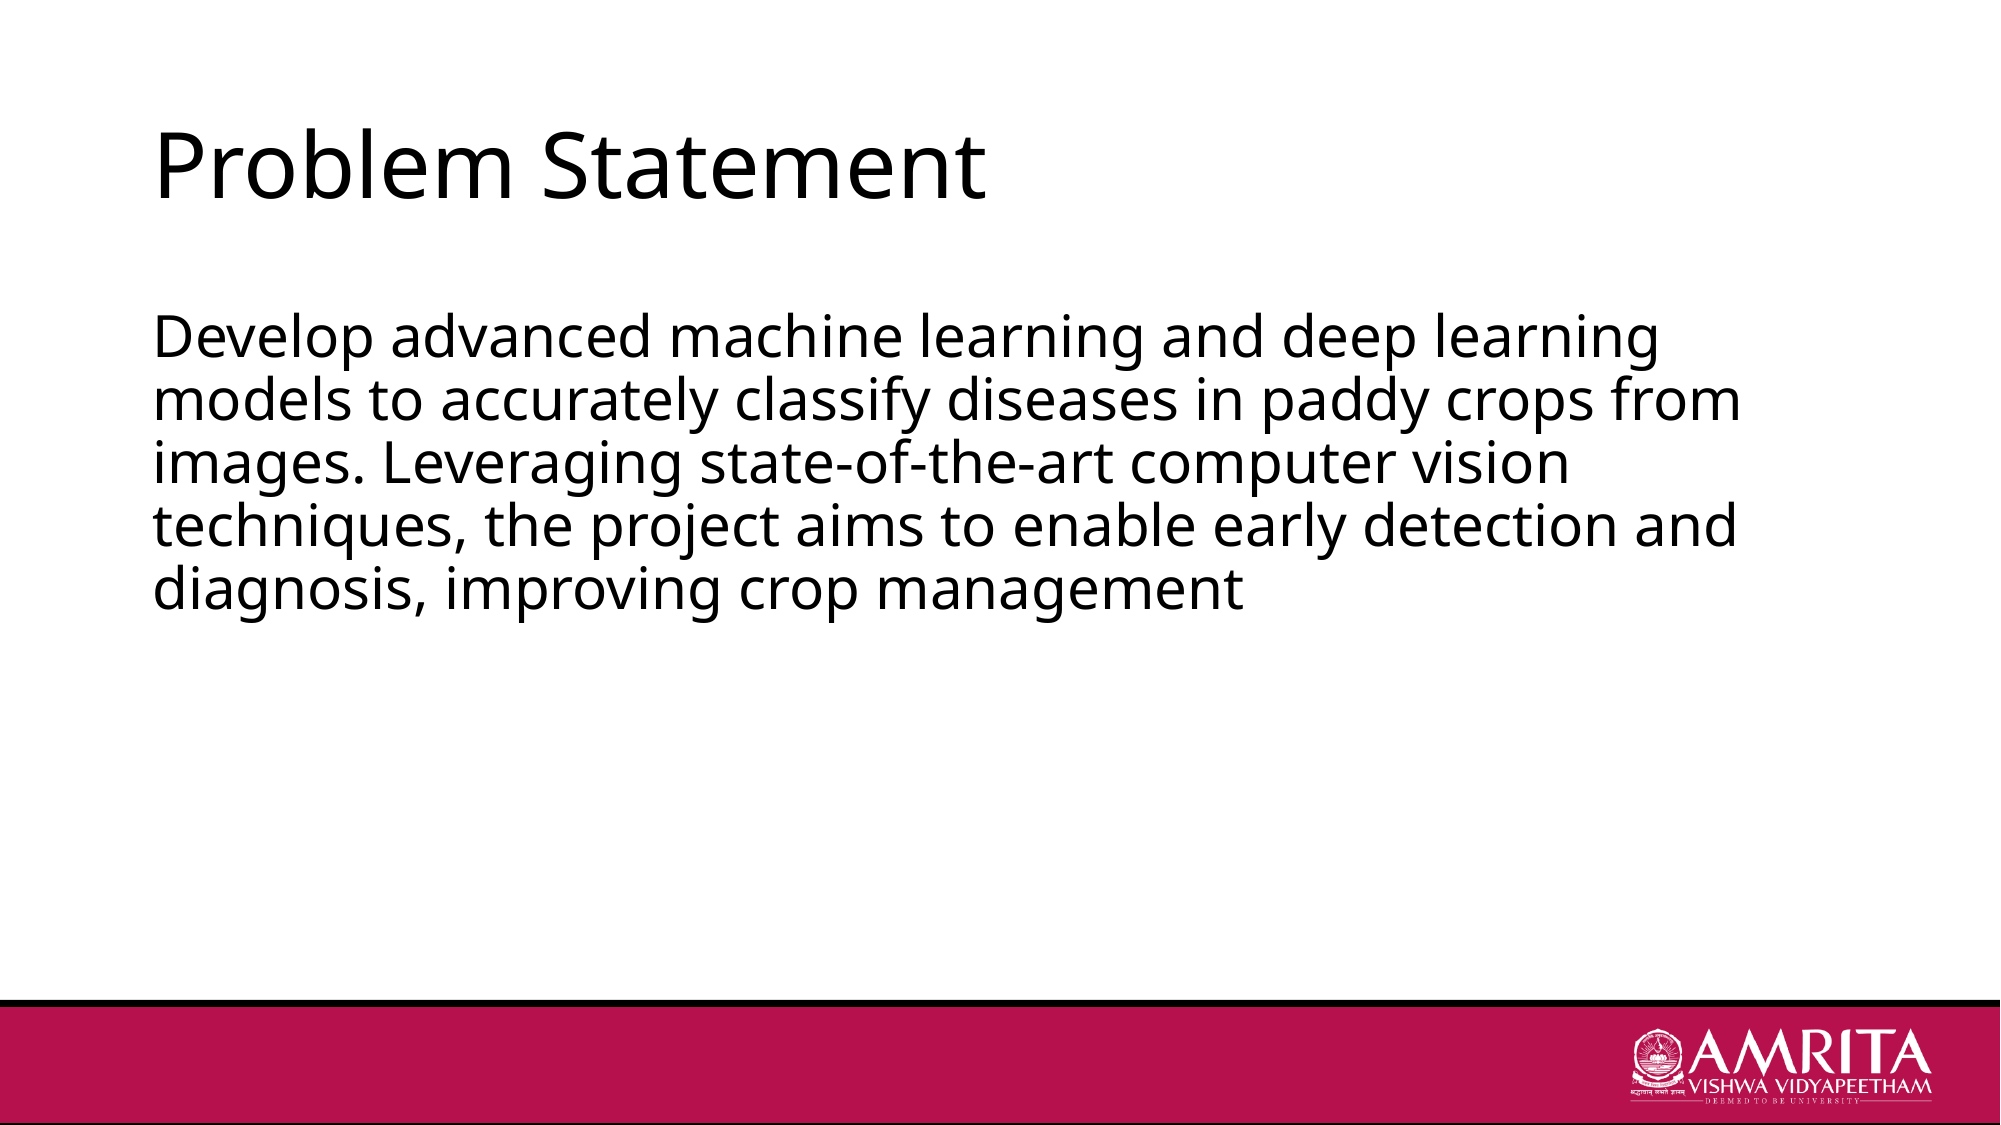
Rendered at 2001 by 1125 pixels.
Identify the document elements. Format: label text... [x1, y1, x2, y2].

list Develop advanced machine learning and deep learning models to accurately classify diseases in paddy crops from images. Leveraging state-of-the-art computer vision techniques, the project aims to enable early detection and diagnosis, improving crop management [137, 299, 1863, 1014]
title Problem Statement [137, 59, 1863, 278]
picture [1622, 1011, 1940, 1113]
